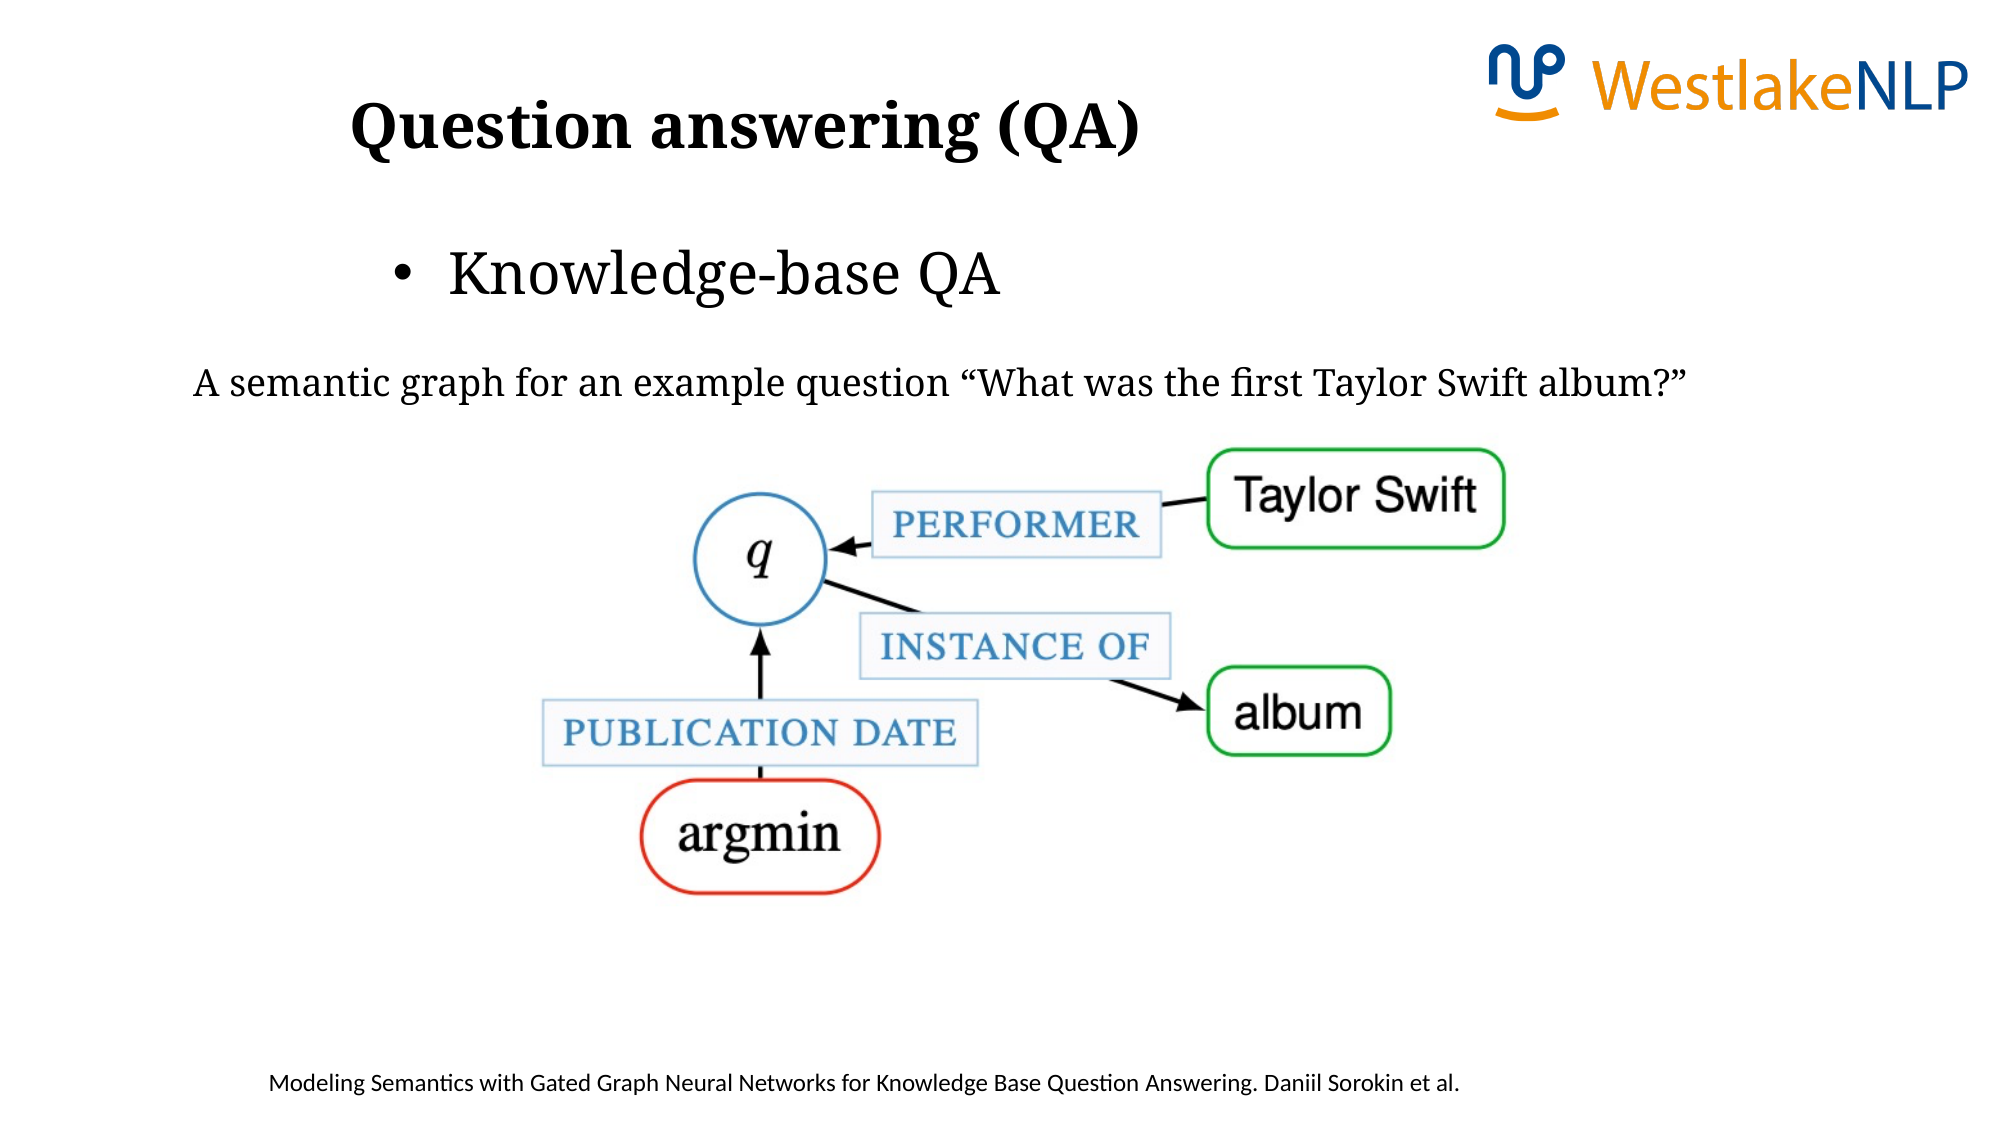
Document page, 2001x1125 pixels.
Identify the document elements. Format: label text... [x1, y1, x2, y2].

text_box Modeling Semantics with Gated Graph Neural Networks for Knowledge Base Question Answering. Daniil Sorokin et al. [253, 1058, 1749, 1104]
picture [491, 351, 1546, 941]
text_box A semantic graph for an example question “What was the first Taylor Swift album?” [178, 351, 491, 412]
picture [1459, 0, 2000, 170]
text_box Knowledge-base QA [377, 194, 1730, 314]
text_box Question answering (QA) [334, 78, 1157, 168]
slide_number 50 [1412, 1042, 1863, 1103]
text_box A semantic graph for an example question “What was the first Taylor Swift album?” [1546, 351, 1704, 412]
